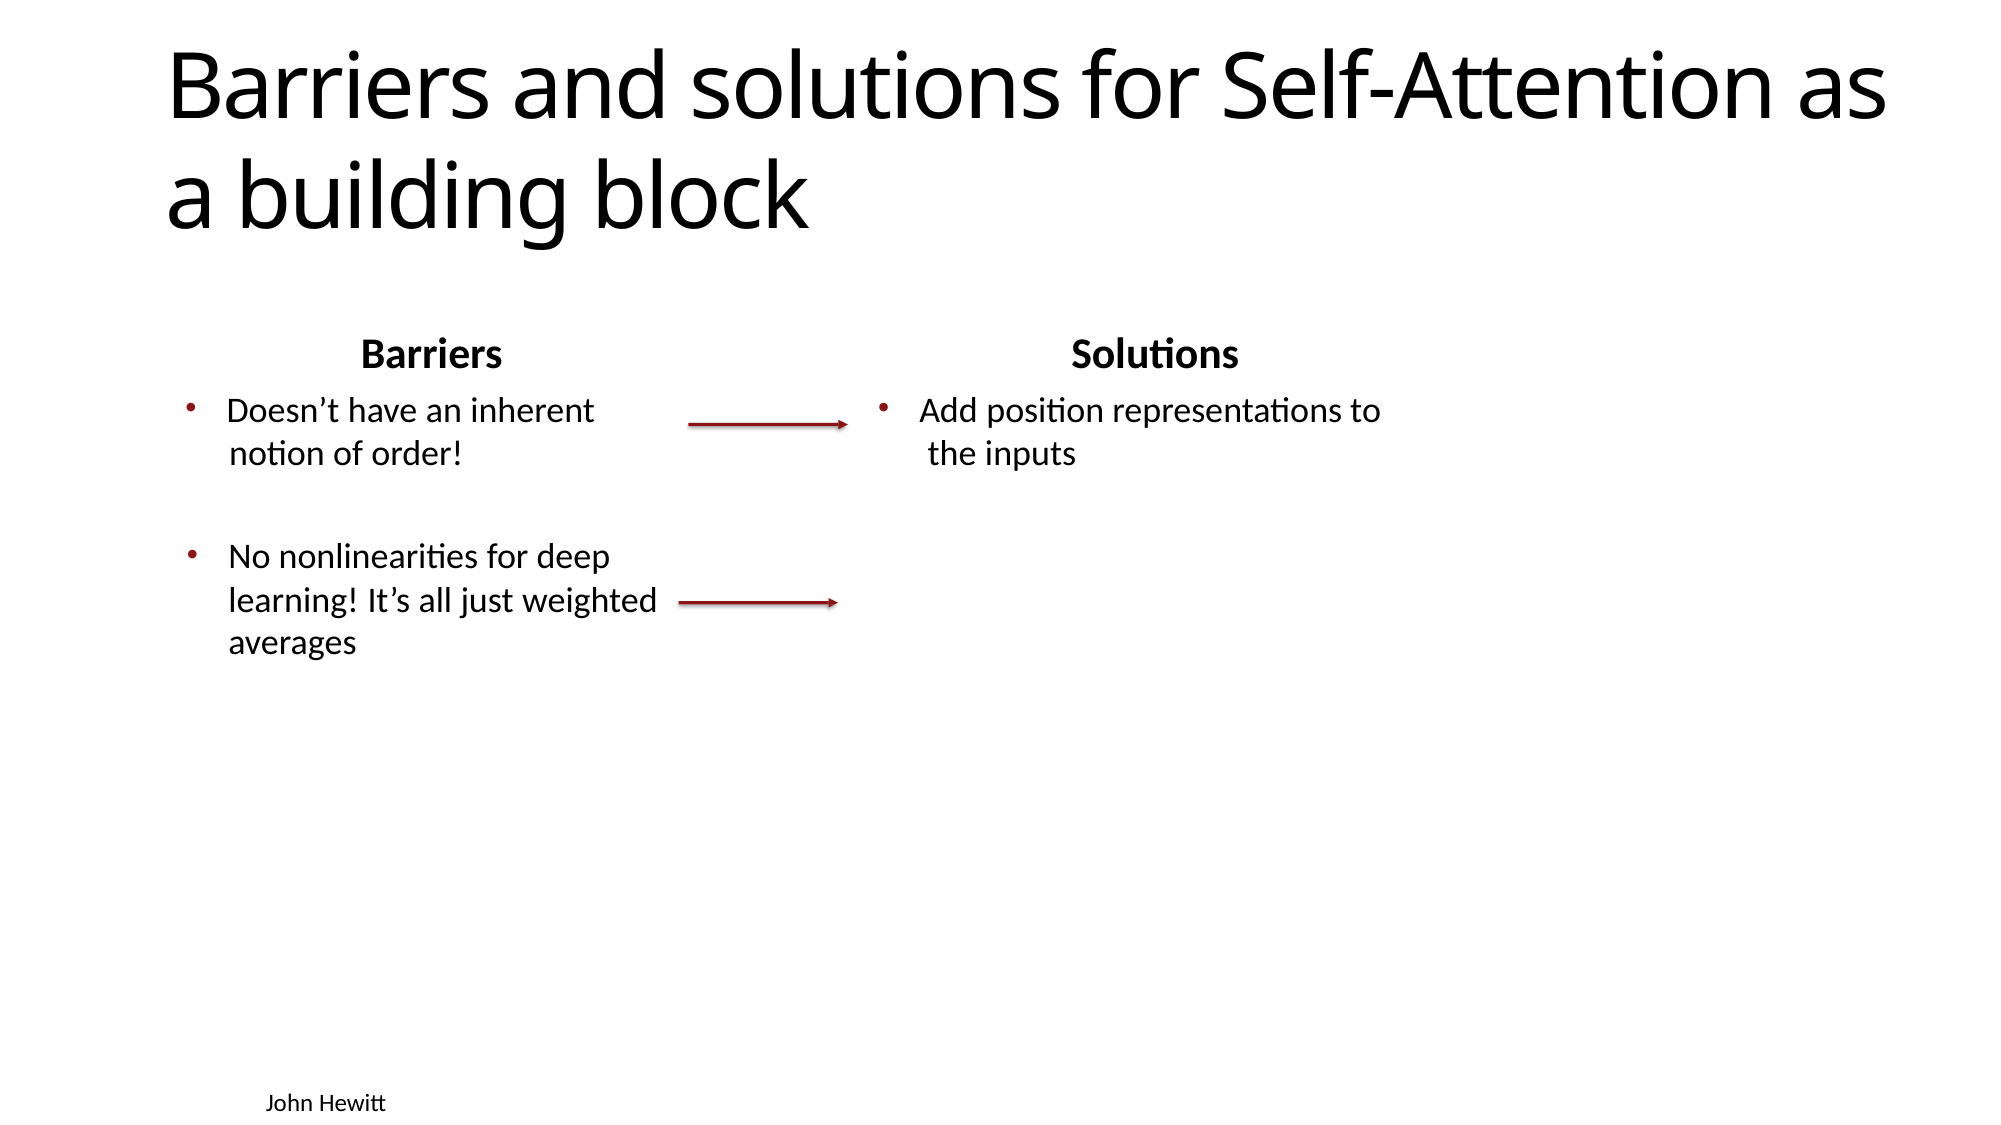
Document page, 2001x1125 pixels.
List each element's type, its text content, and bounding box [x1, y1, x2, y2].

title Barriers and solutions for Self-Attention as a building block [163, 25, 1936, 247]
text_box John Hewitt [251, 1079, 402, 1125]
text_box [184, 311, 1387, 664]
